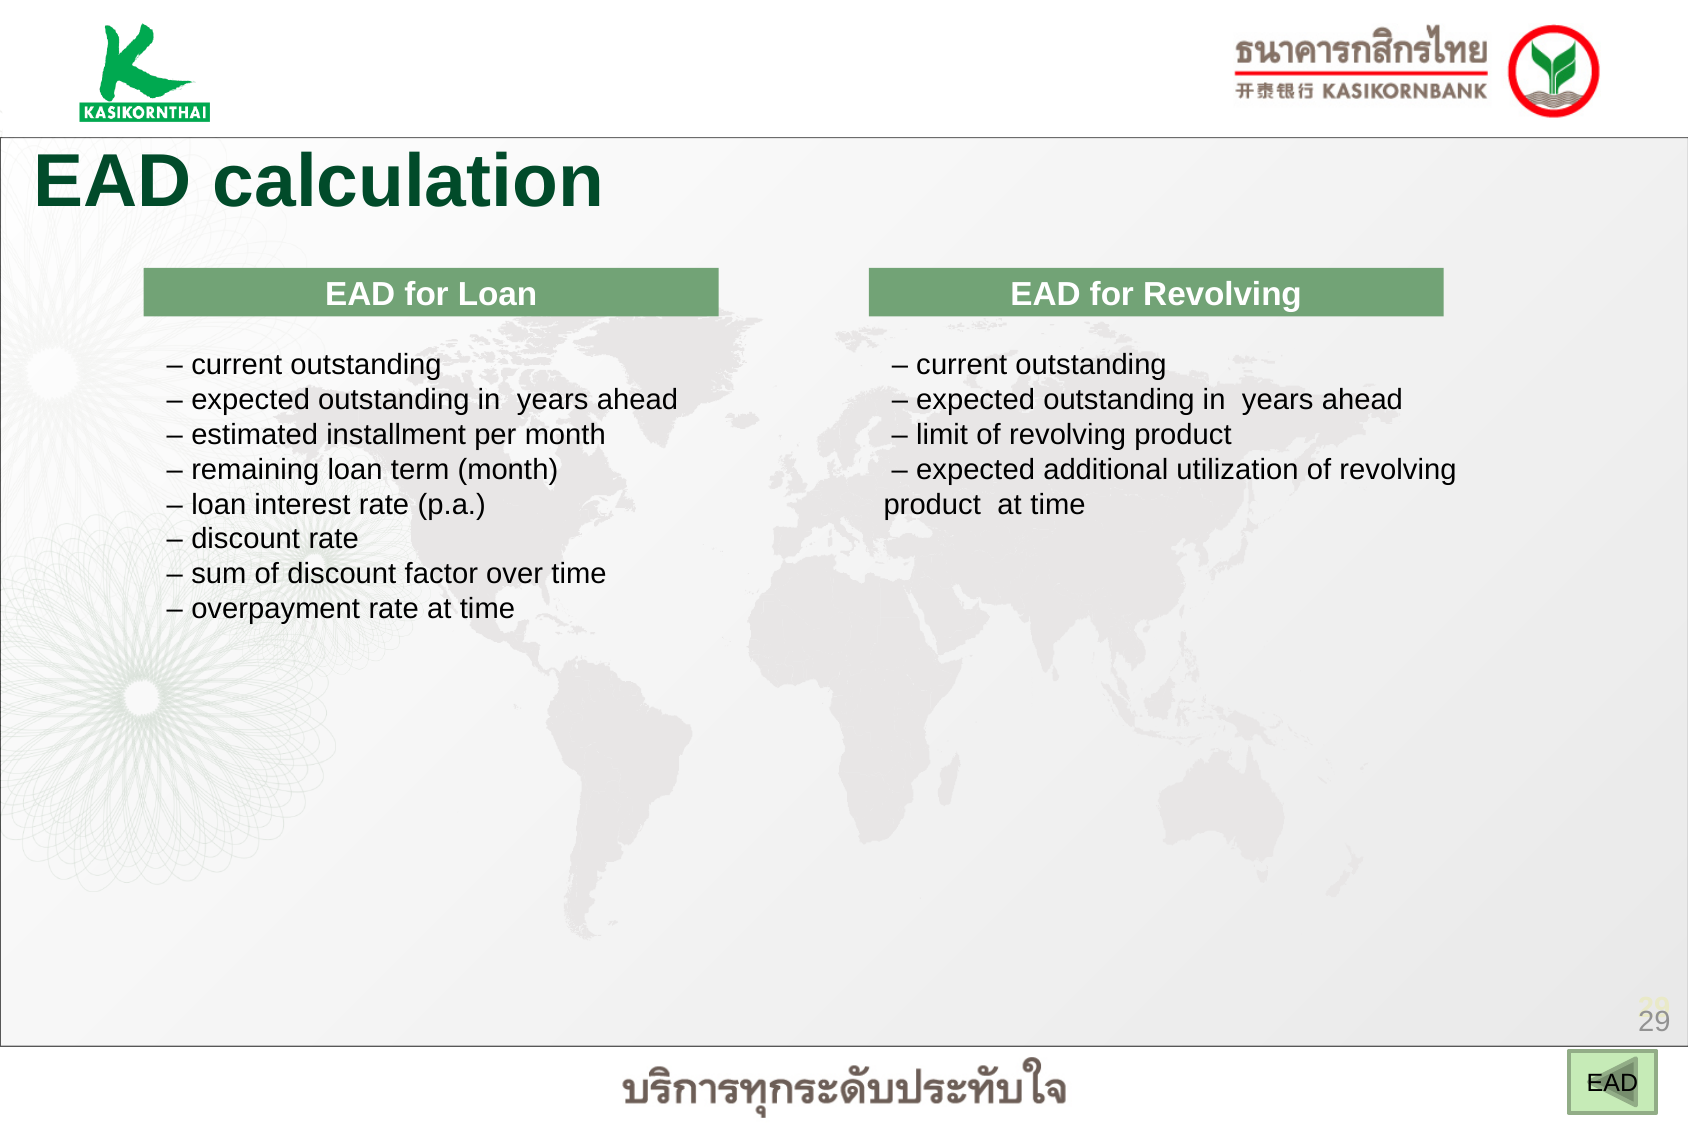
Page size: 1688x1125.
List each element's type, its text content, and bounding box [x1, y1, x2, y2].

text_box EAD [1567, 1049, 1658, 1115]
picture [79, 23, 210, 122]
text_box EAD for Revolving [867, 266, 1446, 318]
text_box EAD for Loan [142, 266, 721, 318]
text_box EAD calculation [18, 123, 1232, 229]
picture [1233, 23, 1601, 120]
picture [0, 1049, 1688, 1125]
